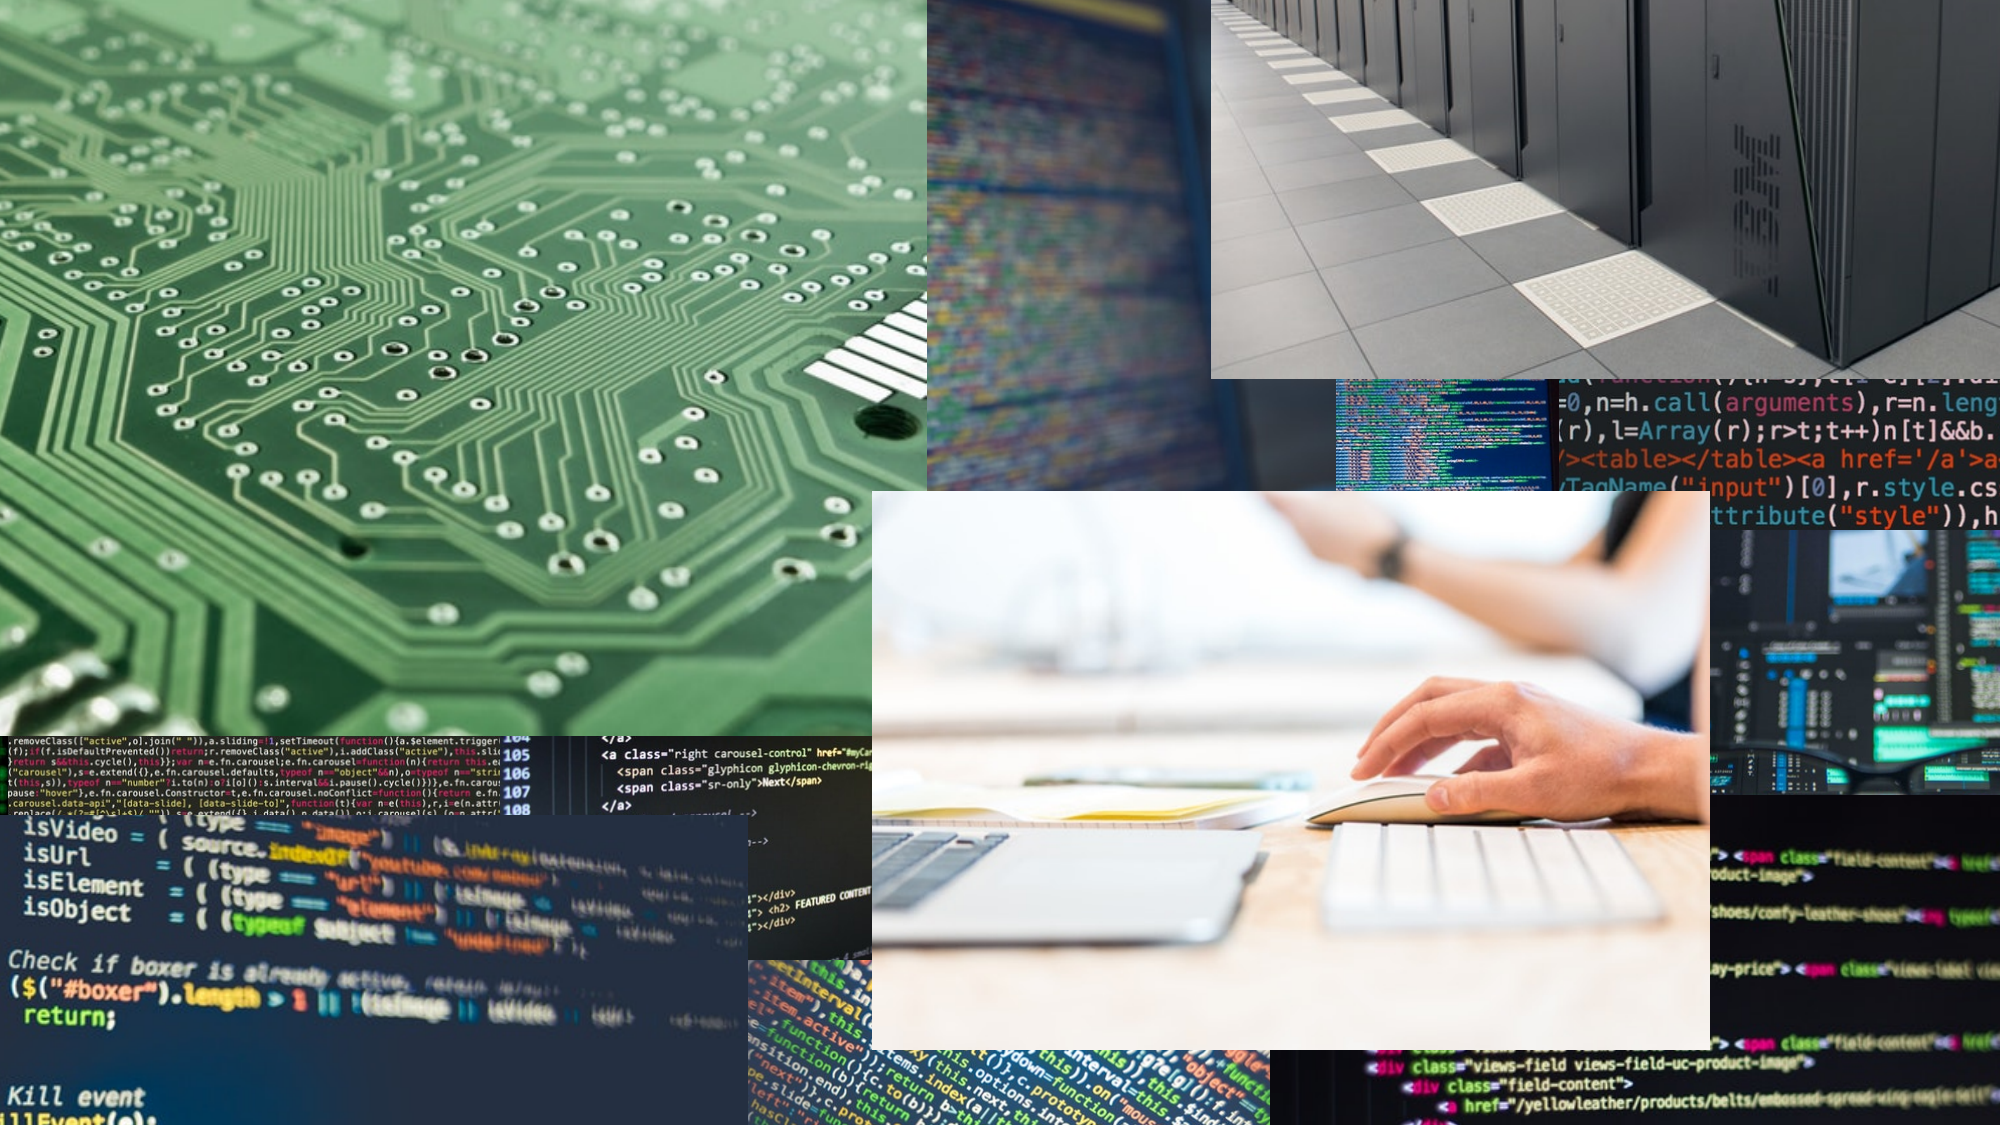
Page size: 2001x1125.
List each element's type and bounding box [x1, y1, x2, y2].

list [0, 736, 8, 815]
picture [0, 0, 2000, 1125]
